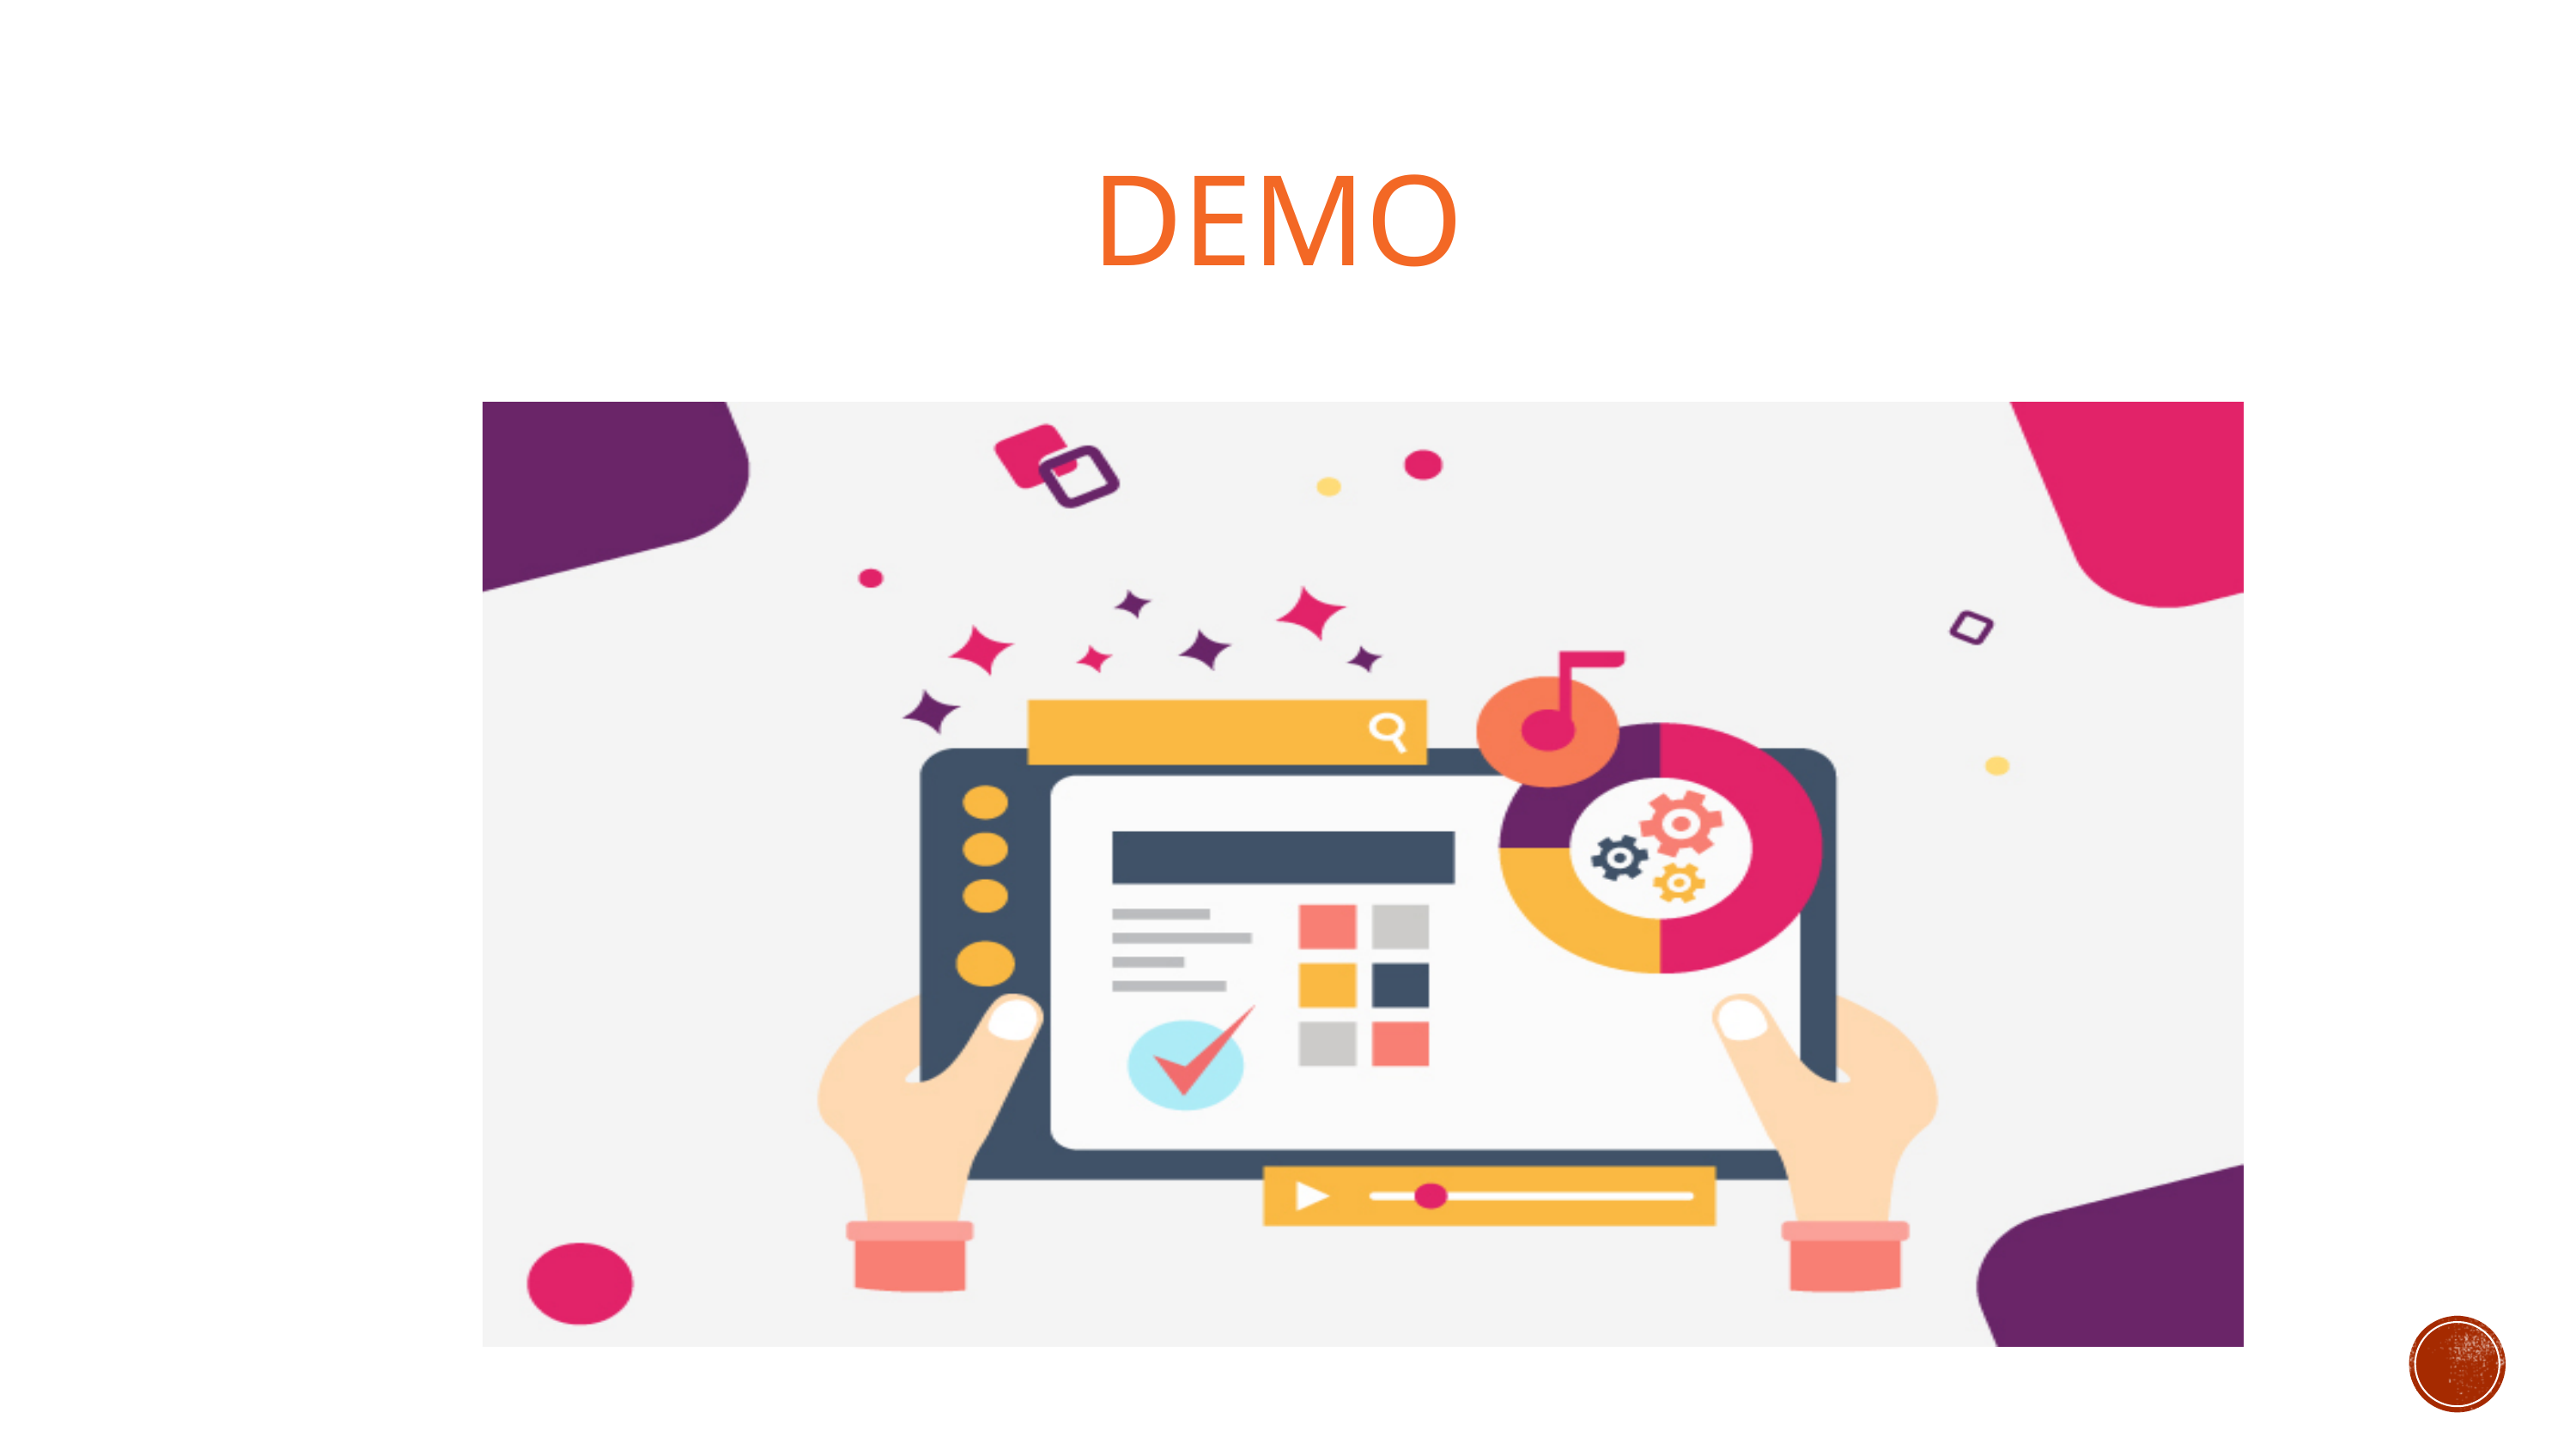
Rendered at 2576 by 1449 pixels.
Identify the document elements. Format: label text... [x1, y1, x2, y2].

picture [483, 402, 2243, 1345]
text_box DEMO [1078, 134, 1498, 297]
